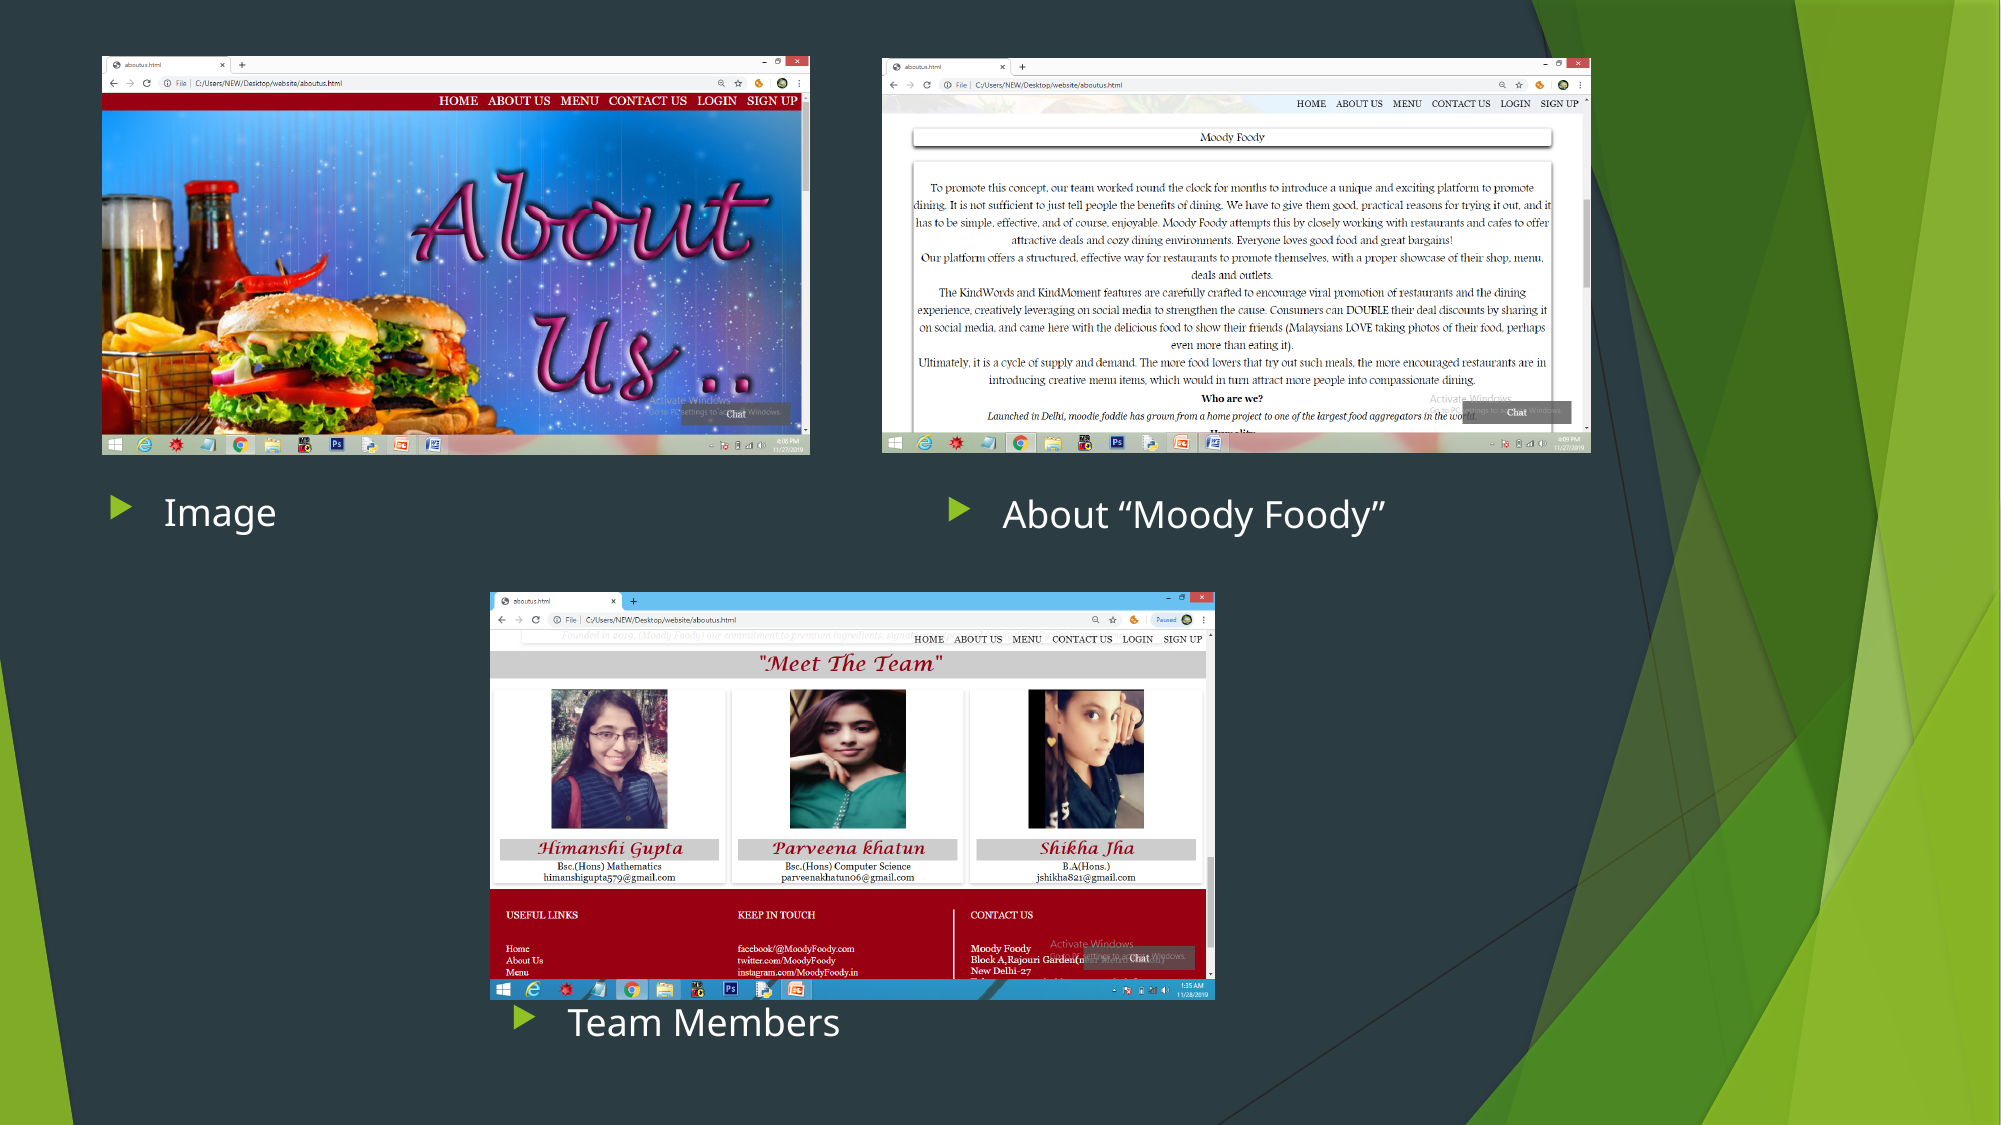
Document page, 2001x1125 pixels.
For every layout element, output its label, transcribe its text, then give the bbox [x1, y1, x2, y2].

text_box Team Members [496, 1009, 1183, 1054]
picture [489, 592, 1216, 1001]
picture [882, 57, 1591, 453]
text_box About “Moody Foody” [931, 483, 1618, 552]
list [101, 56, 810, 455]
list Image [92, 481, 780, 550]
